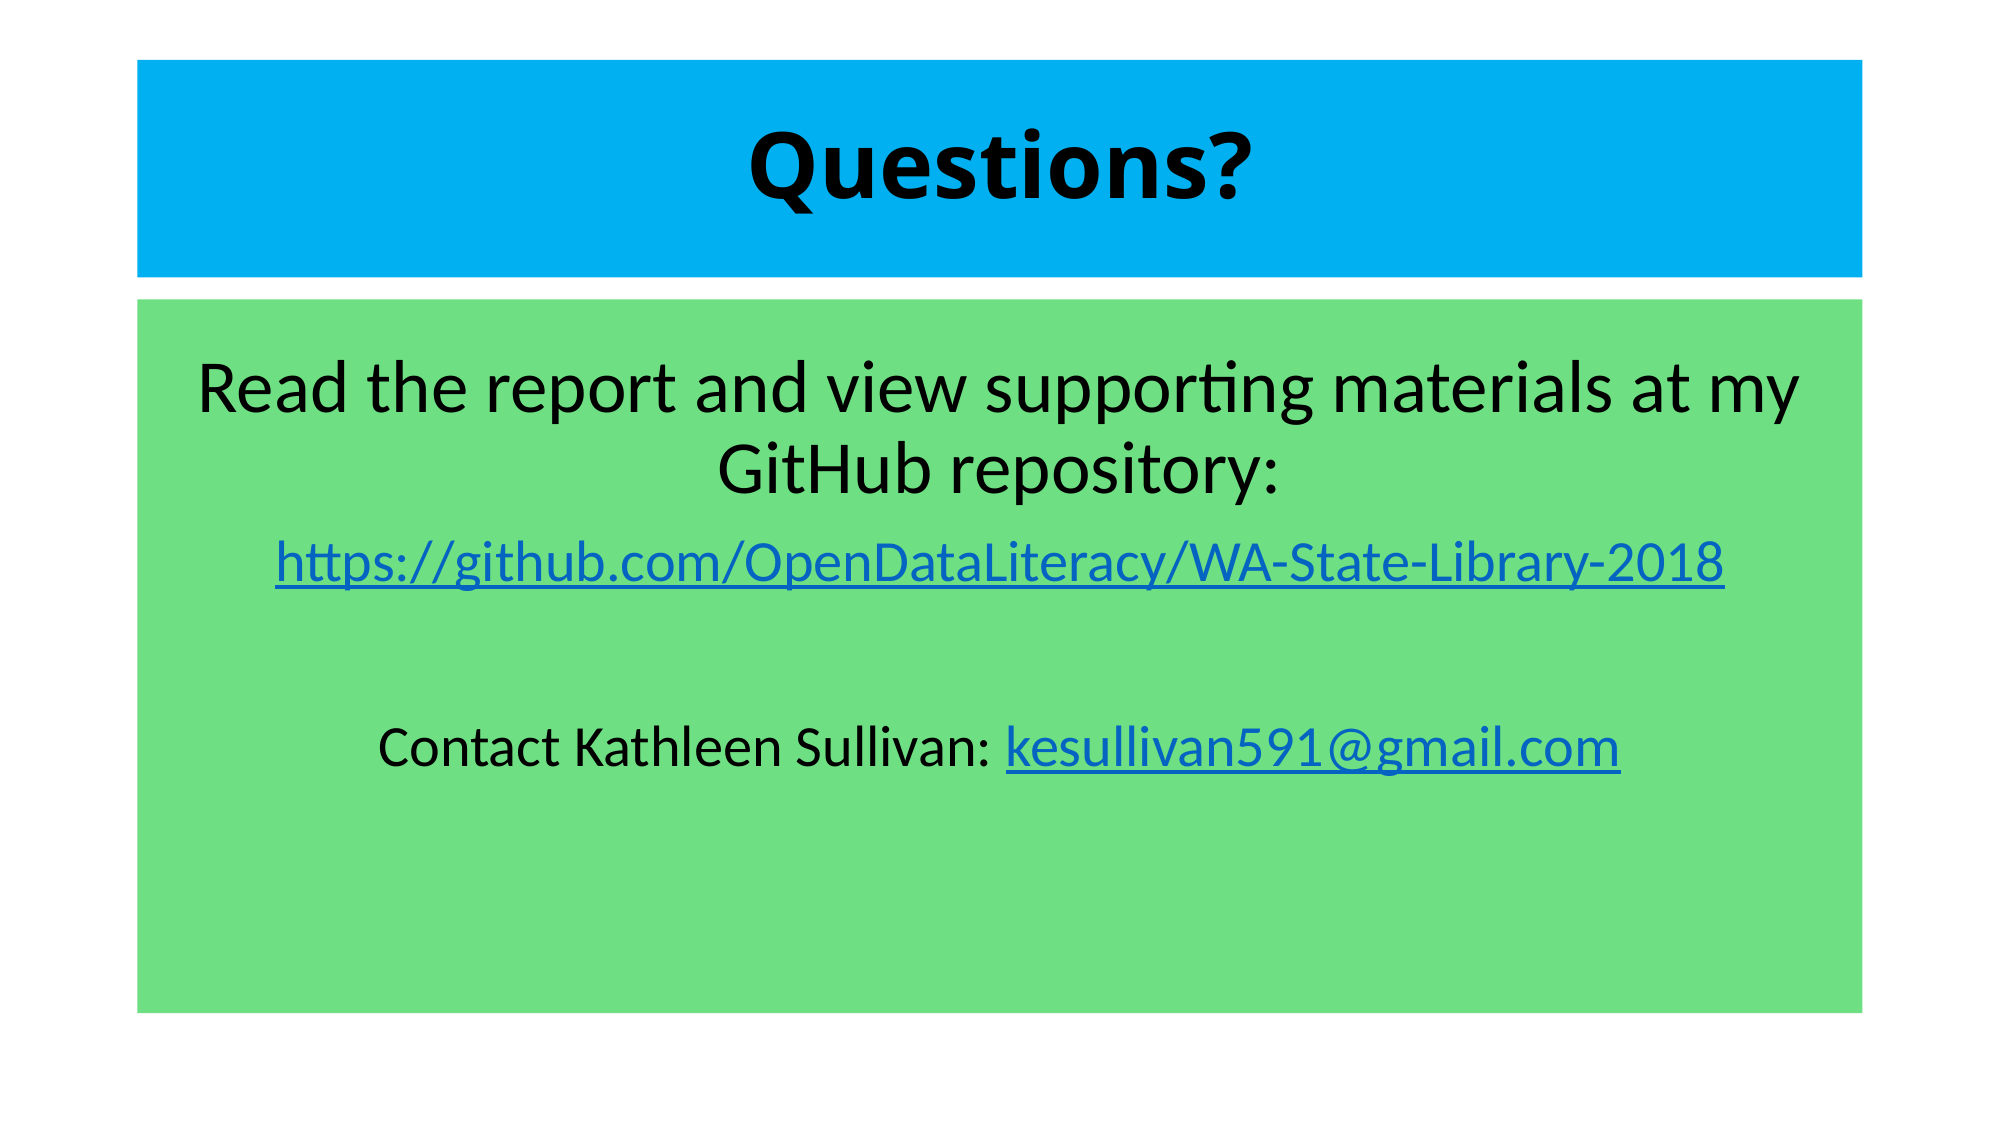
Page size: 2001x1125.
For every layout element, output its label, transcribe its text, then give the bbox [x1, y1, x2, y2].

list Read the report and view supporting materials at my GitHub repository: https://github.com/OpenDataLiteracy/WA-State-Library-2018 Contact Kathleen Sullivan: kesullivan591@gmail.com [137, 299, 1863, 1014]
title Questions? [137, 59, 1863, 278]
